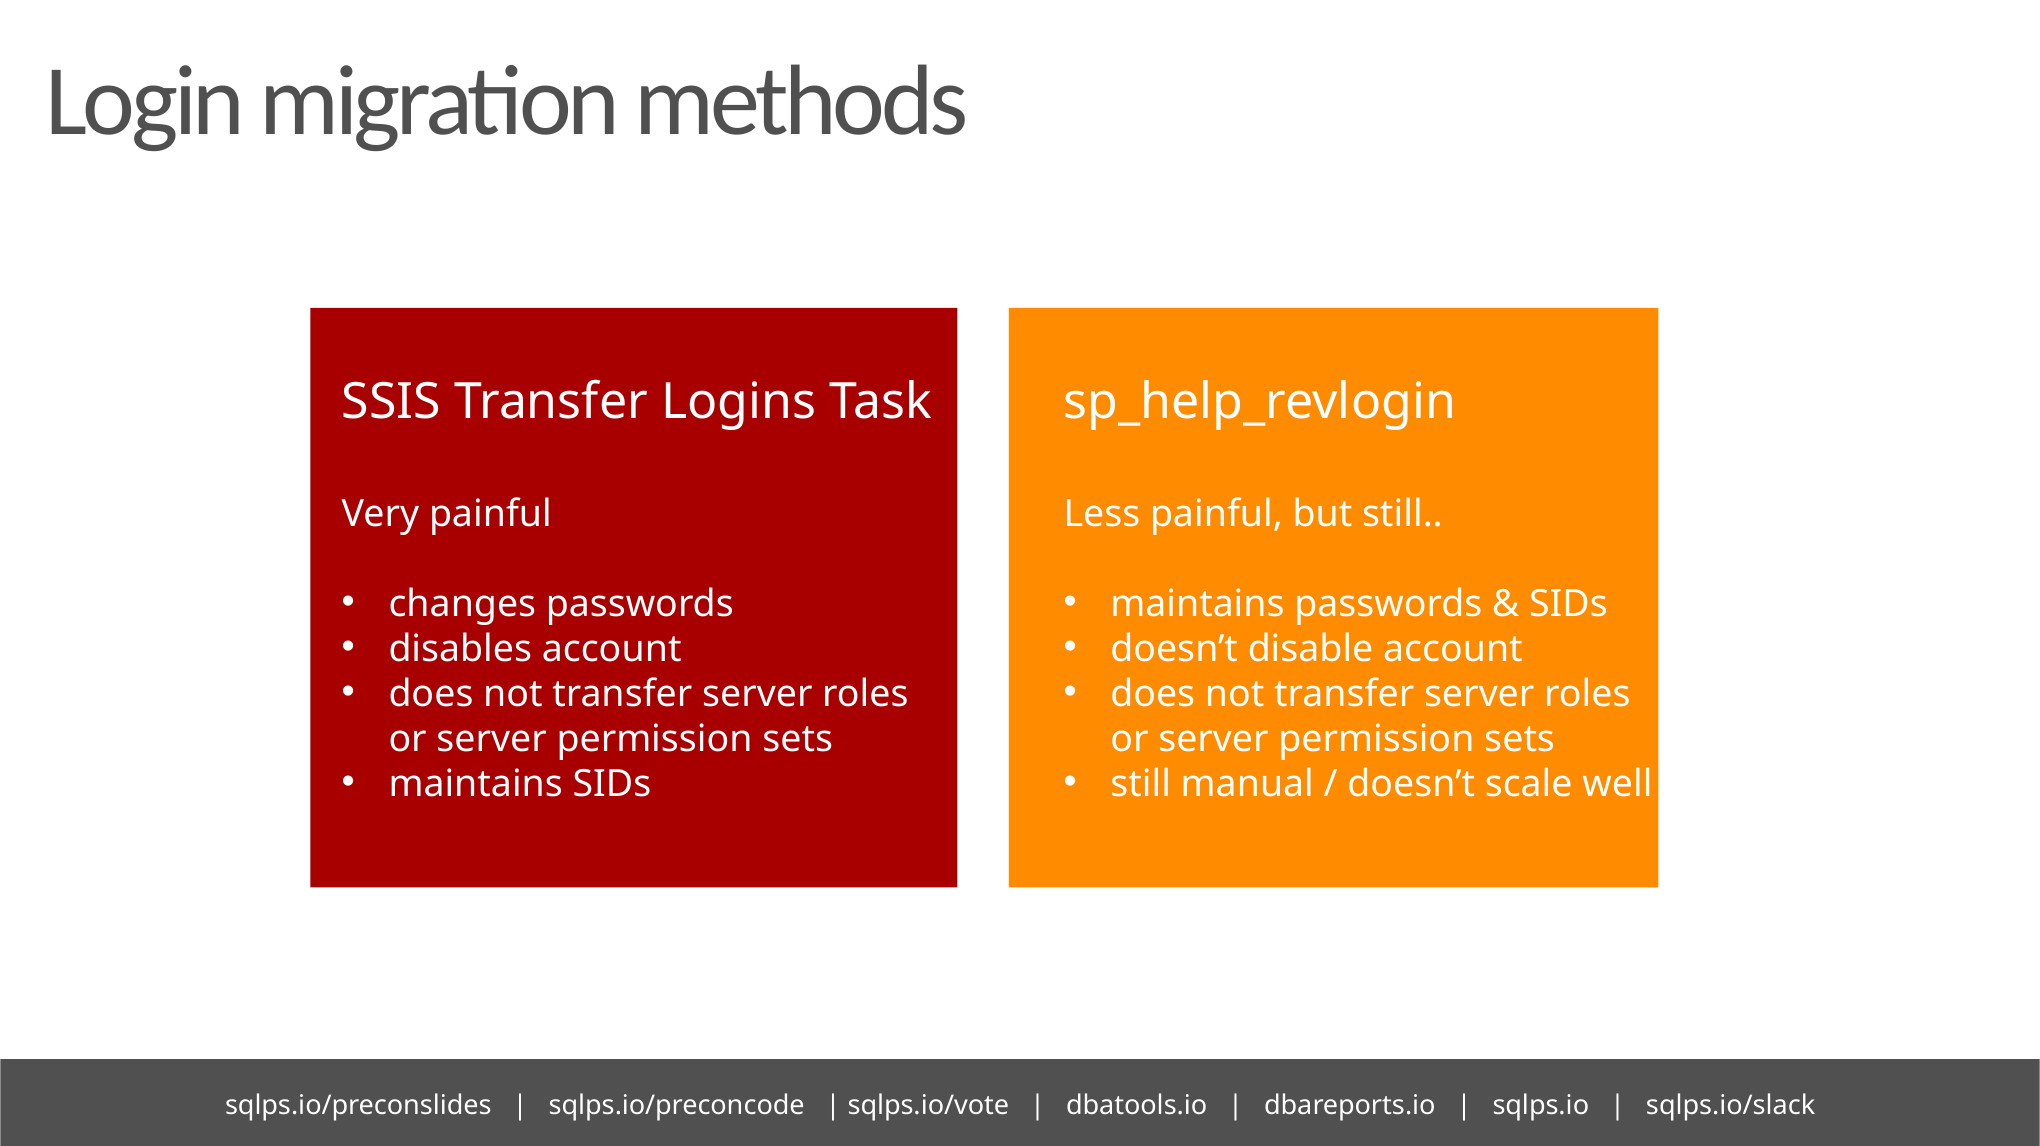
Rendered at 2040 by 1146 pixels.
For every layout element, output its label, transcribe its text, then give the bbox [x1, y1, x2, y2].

title Login migration methods [45, 47, 1995, 268]
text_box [310, 307, 958, 888]
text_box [1008, 307, 1670, 888]
